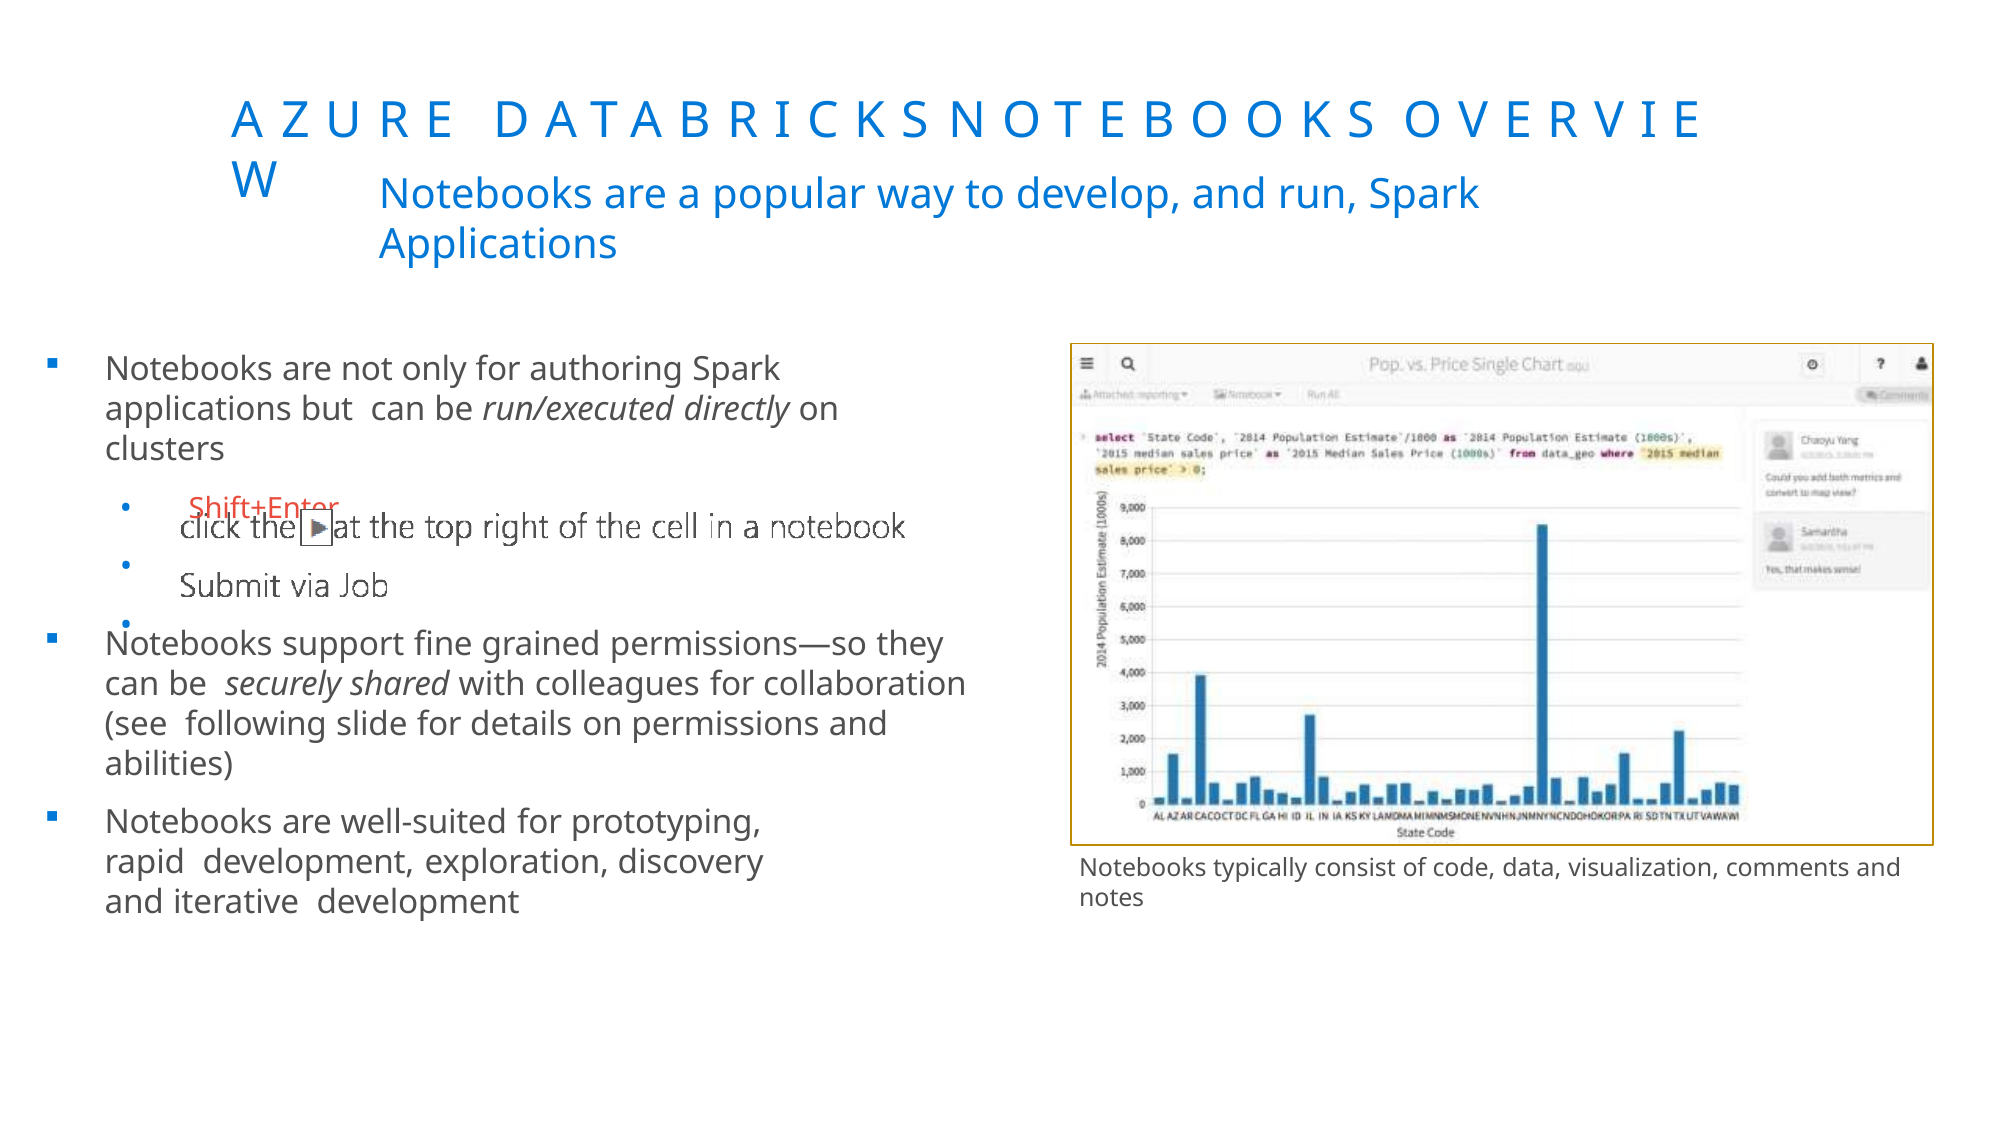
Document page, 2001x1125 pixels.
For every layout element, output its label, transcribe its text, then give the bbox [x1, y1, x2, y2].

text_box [1070, 342, 1935, 846]
picture [181, 512, 299, 546]
text_box Notebooks typically consist of code, data, visualization, comments and notes [1077, 854, 1924, 911]
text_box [299, 508, 333, 547]
picture [333, 512, 905, 546]
title A Z U R E D A T A B R I C K S N O T E B O O K S O V E R V I E W [228, 84, 1754, 275]
text_box Notebooks are a popular way to develop, and run, Spark Applications [376, 164, 1623, 267]
picture [181, 571, 387, 598]
text_box Notebooks are not only for authoring Spark applications but can be run/executed directly on clusters Shift+Enter • • [42, 345, 967, 620]
text_box Notebooks support fine grained permissions—so they can be securely shared with colleagues for collaboration (see following slide for details on permissions and abilities) Notebooks are well-suited for prototyping, rapid development, exploration, discovery and iterative development [42, 620, 984, 921]
